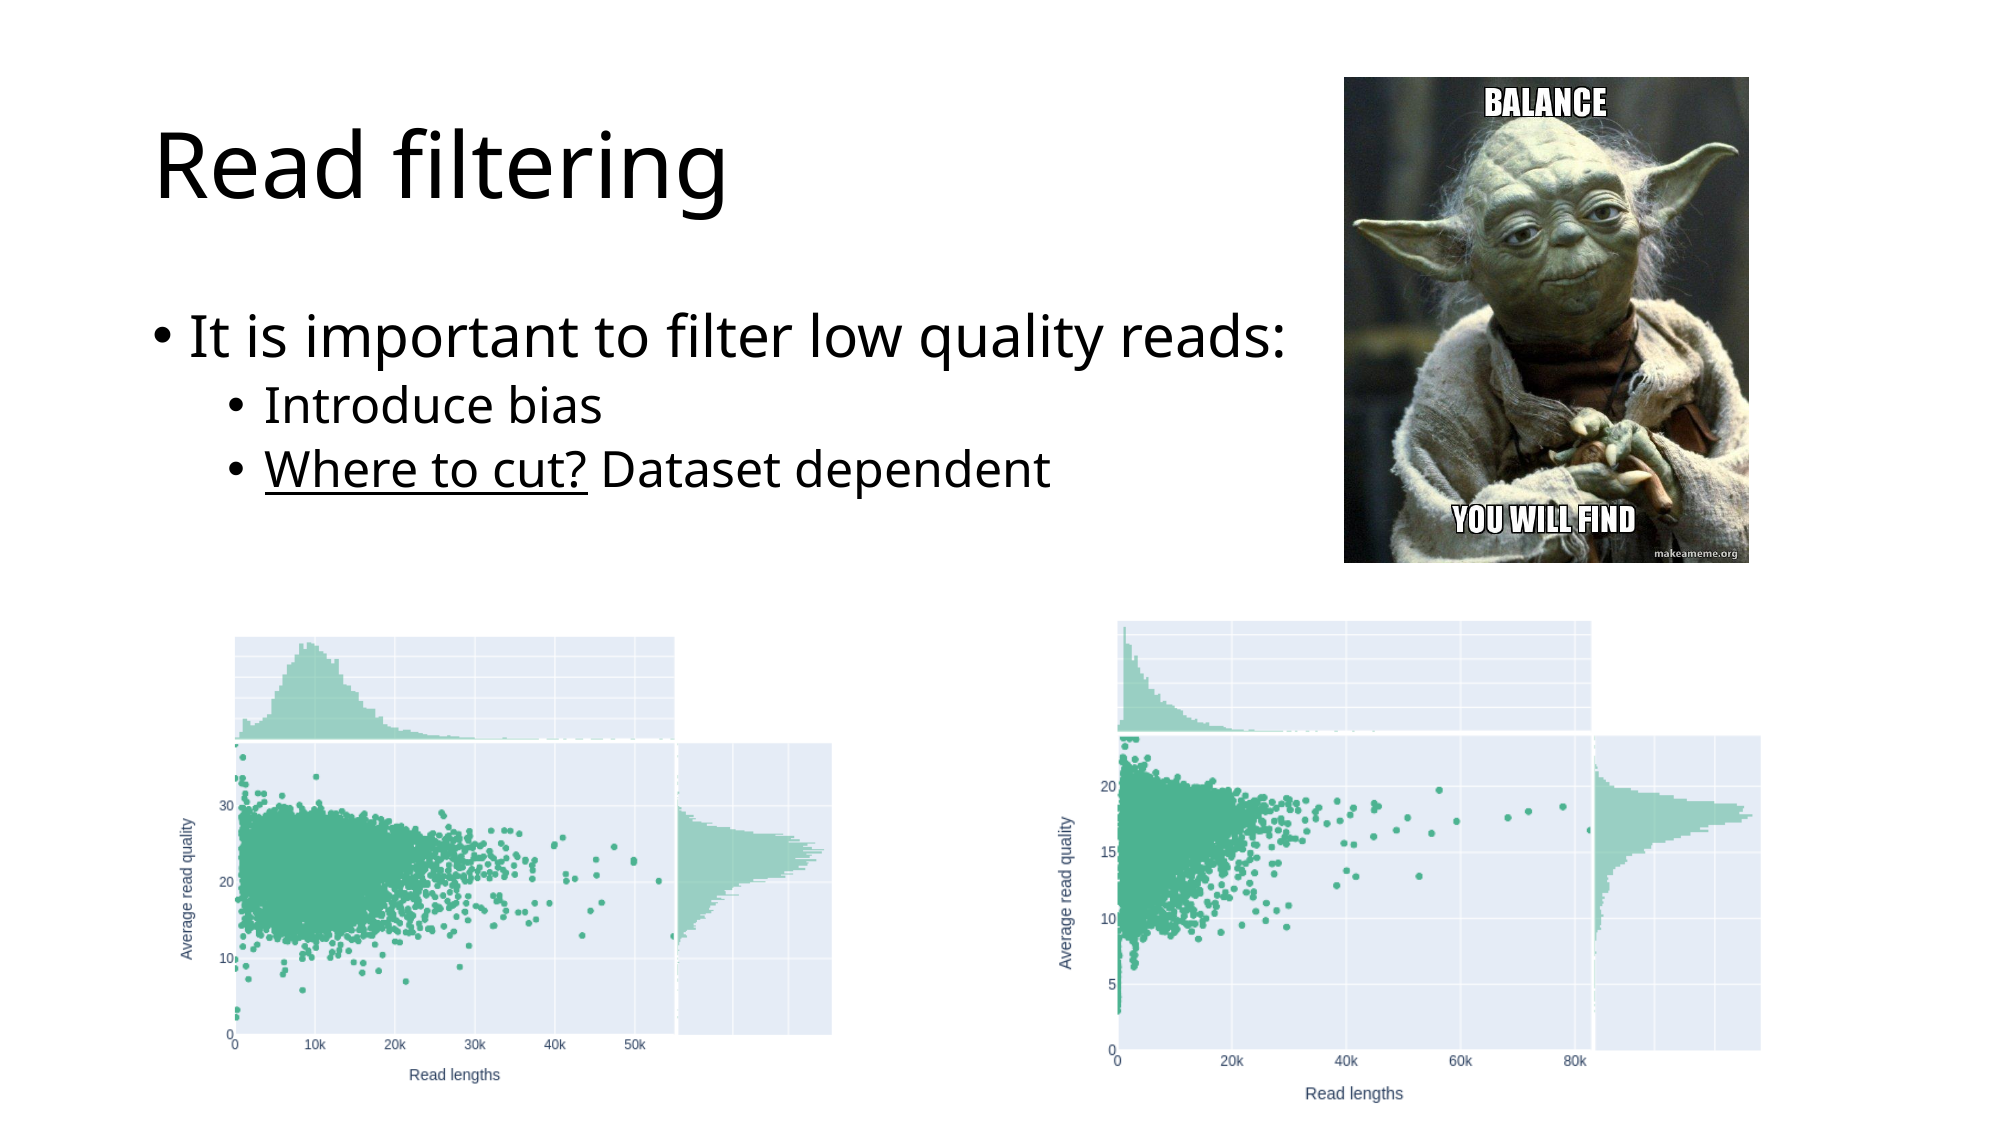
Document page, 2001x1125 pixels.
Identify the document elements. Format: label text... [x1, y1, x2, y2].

list It is important to filter low quality reads: Introduce bias Where to cut? Dataset dependent [137, 299, 1863, 1014]
picture [1343, 76, 1749, 563]
picture [1038, 596, 1793, 1109]
picture [151, 617, 844, 1110]
title Read filtering [137, 59, 1863, 278]
